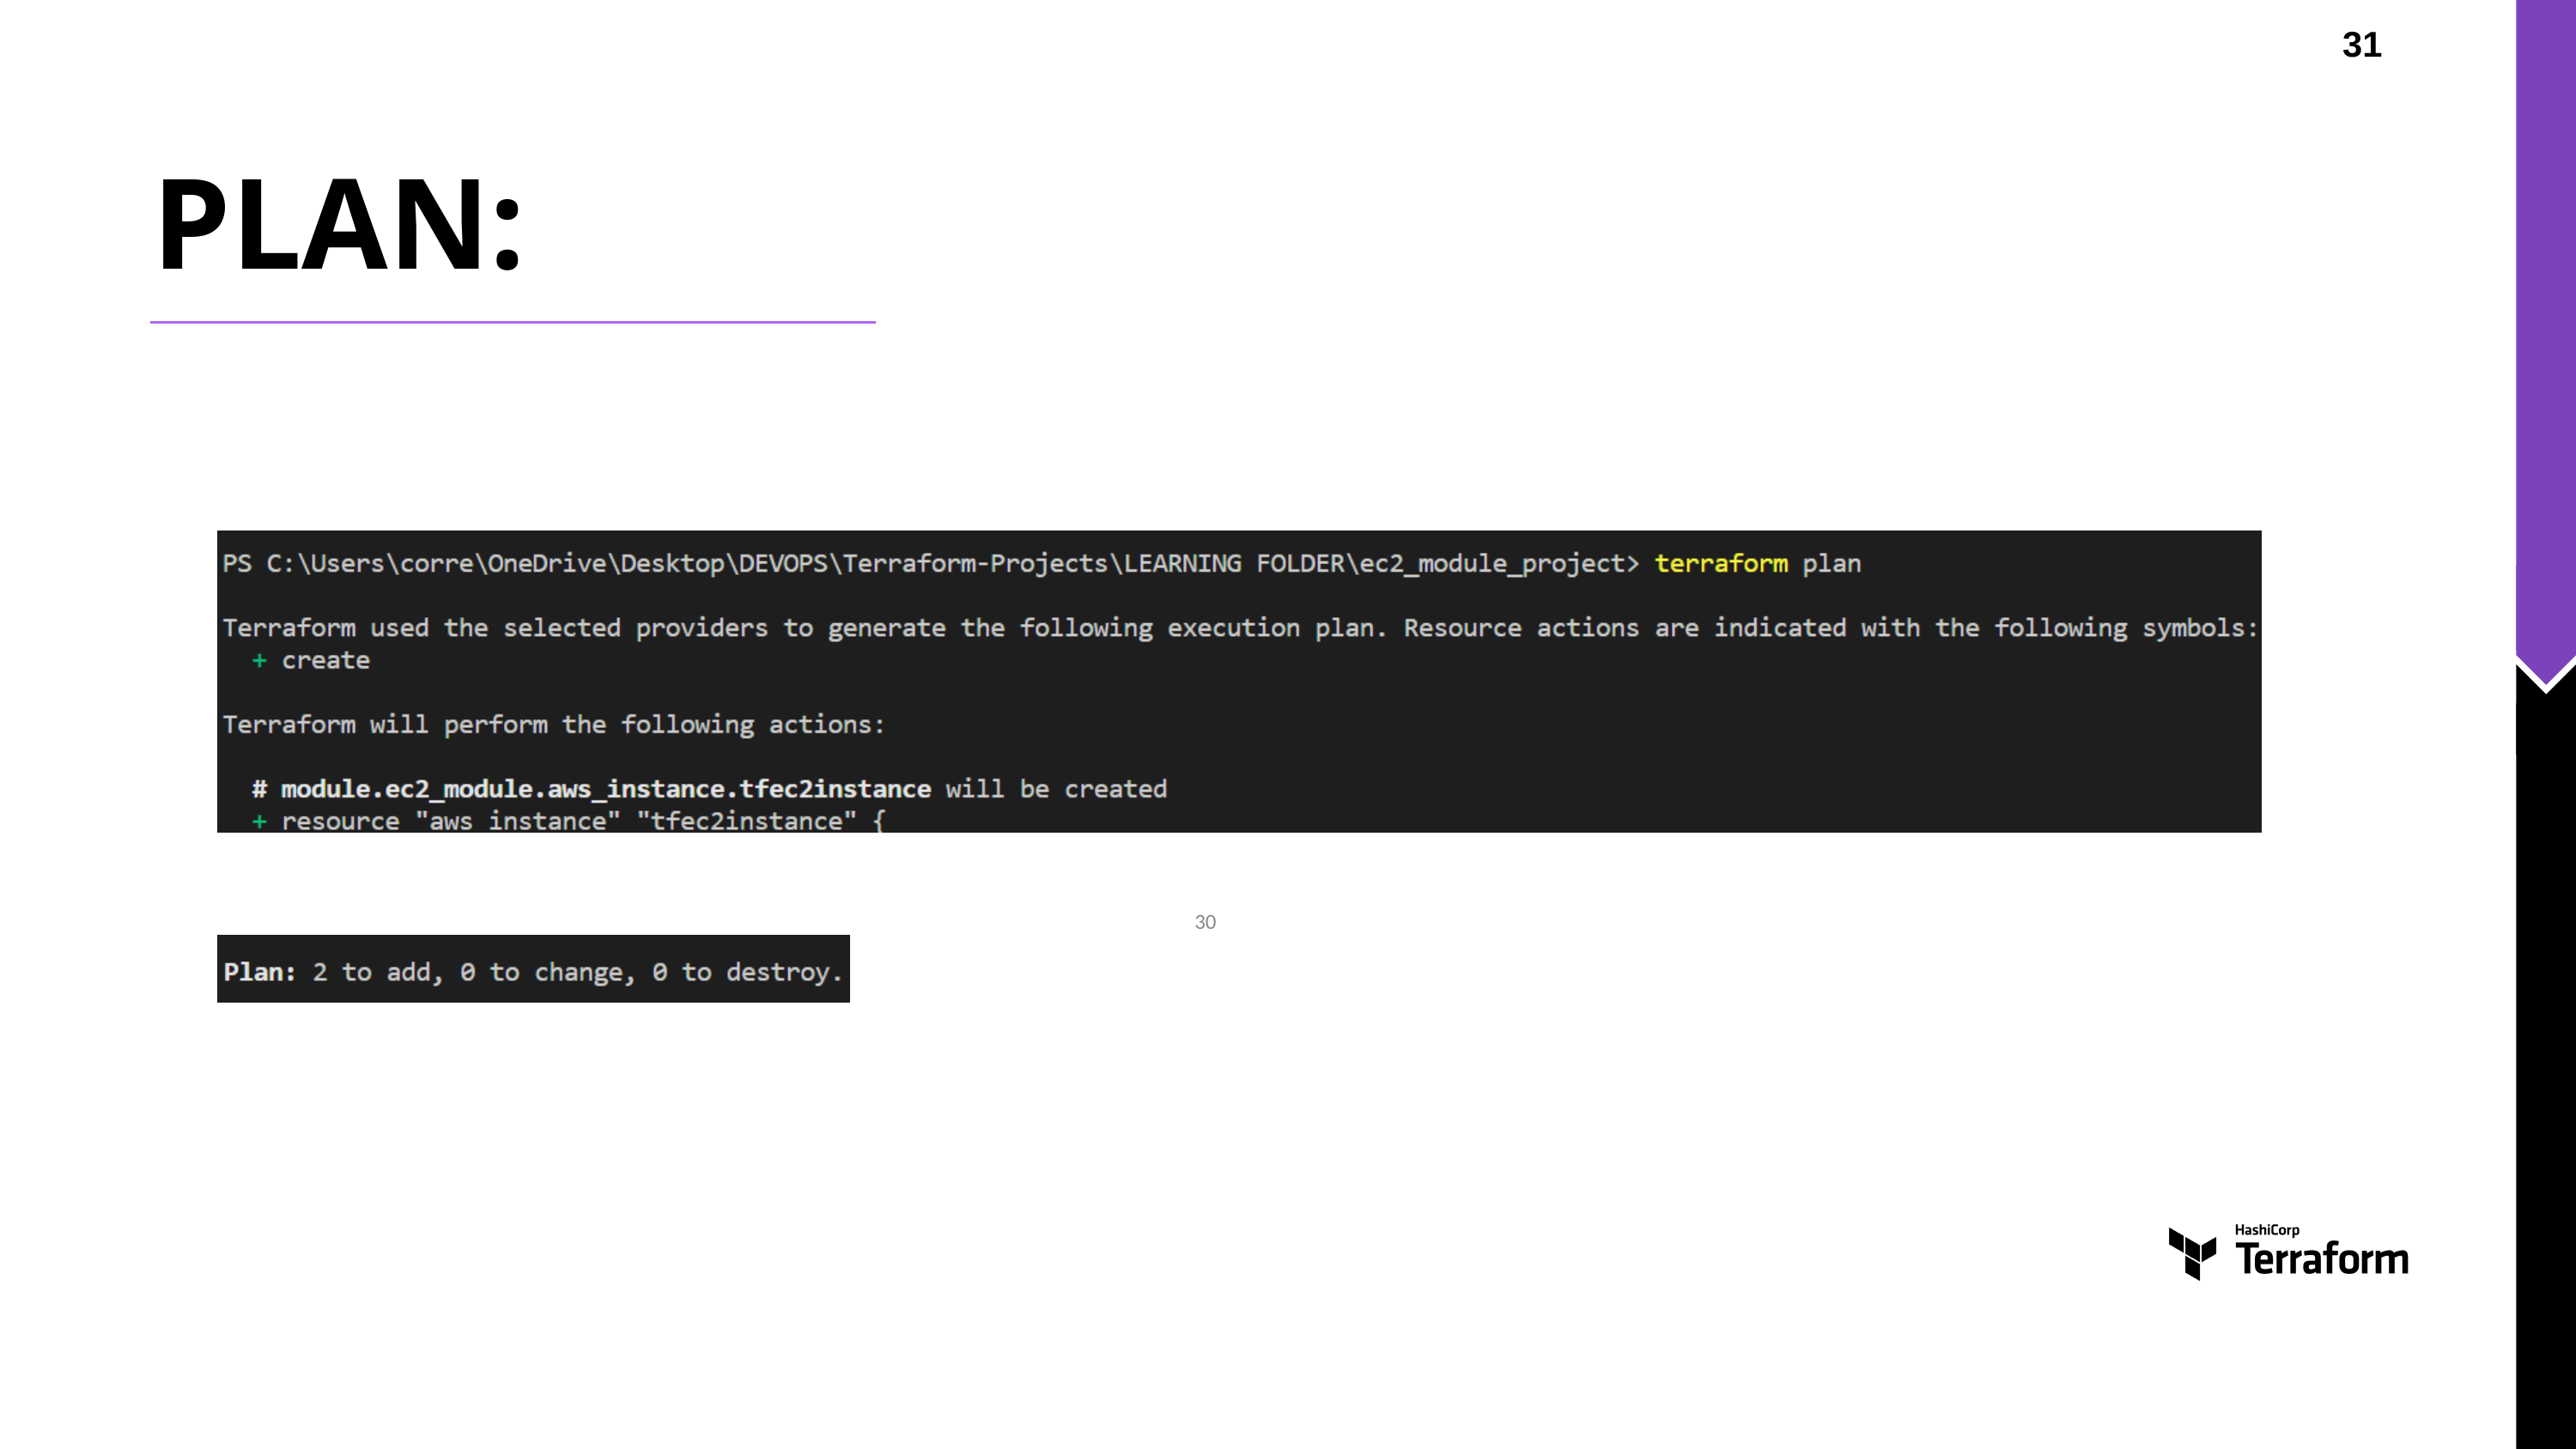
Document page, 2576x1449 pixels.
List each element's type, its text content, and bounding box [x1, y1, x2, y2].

picture [217, 530, 2262, 833]
text_box 30 [1188, 901, 1224, 941]
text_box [2516, 0, 2576, 1449]
picture [217, 934, 850, 1003]
picture [2146, 1203, 2432, 1304]
text_box PLAN: [131, 136, 547, 300]
